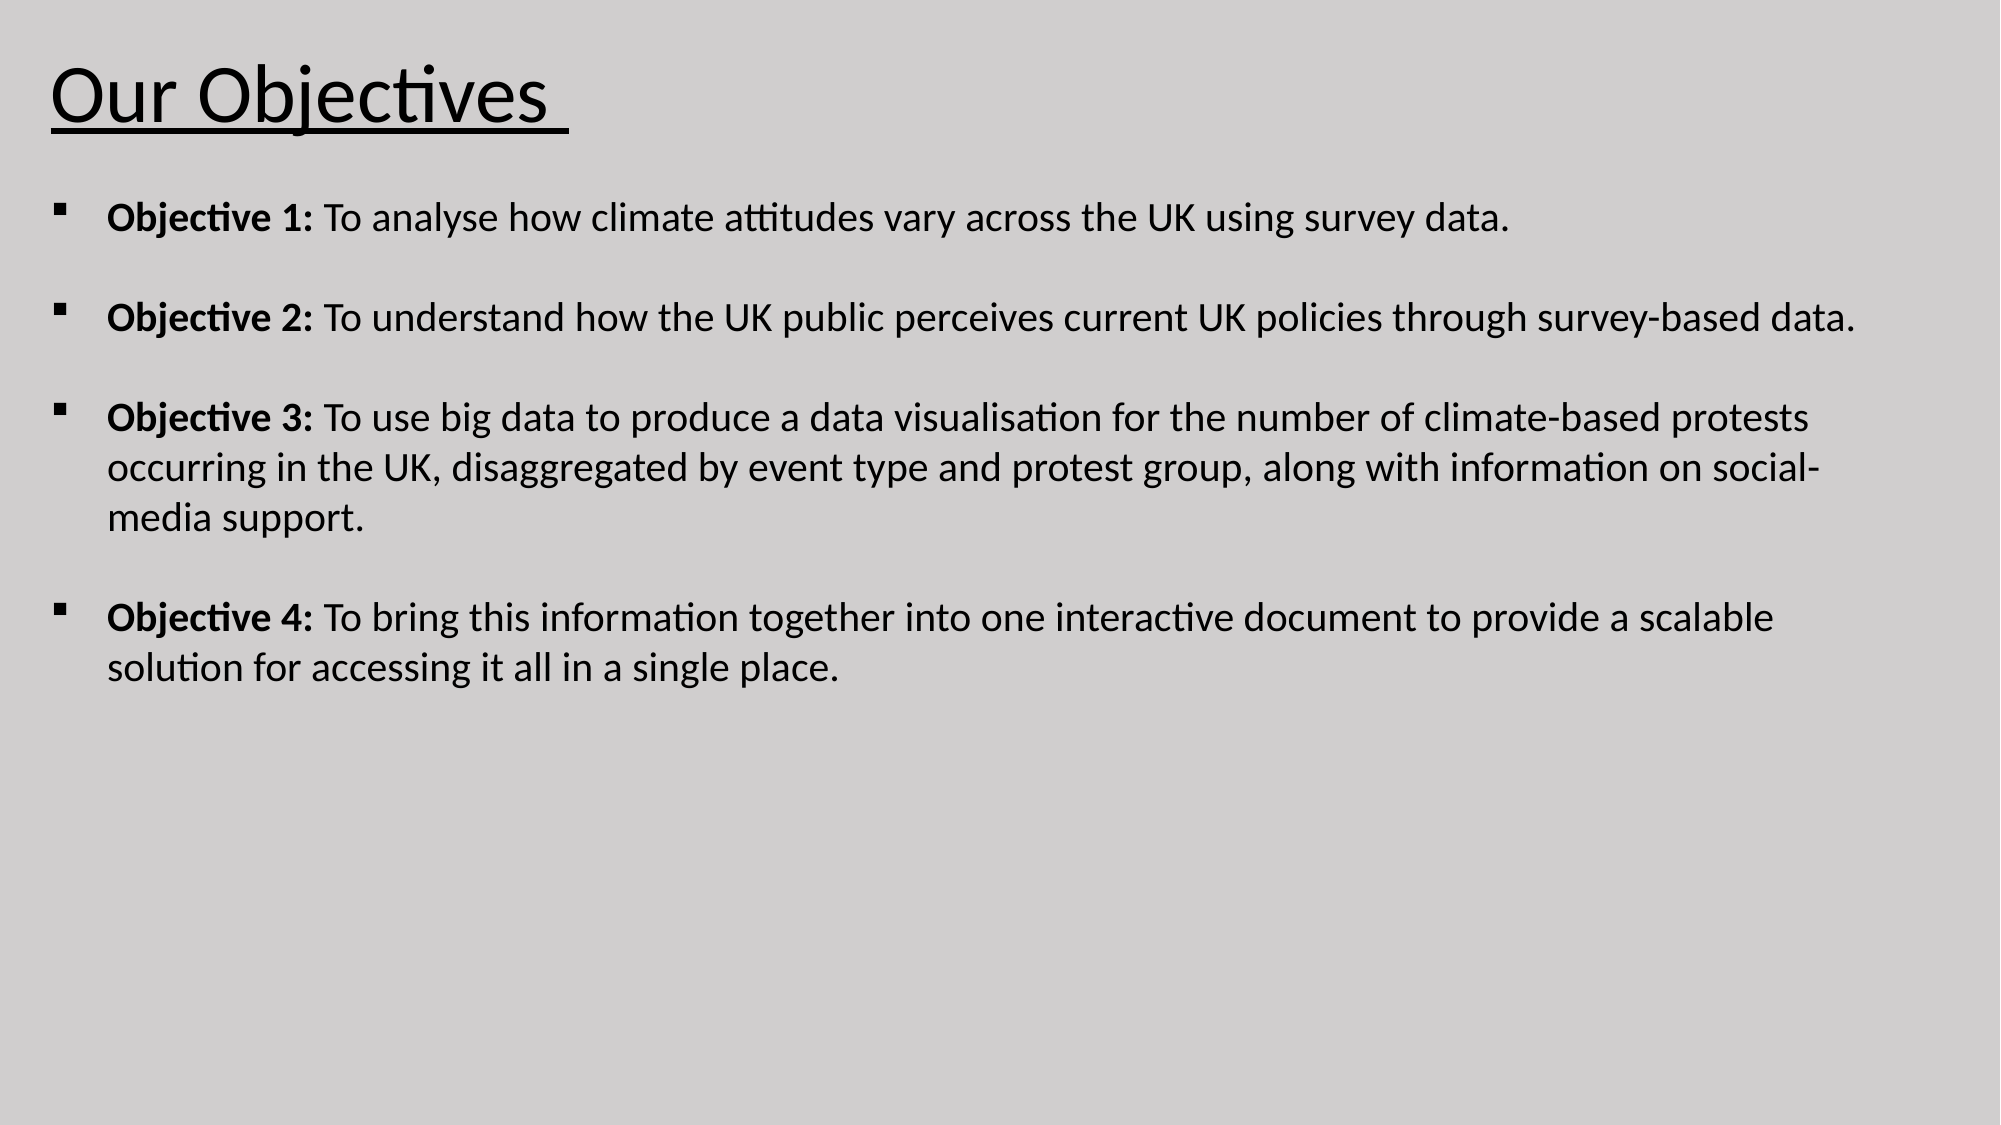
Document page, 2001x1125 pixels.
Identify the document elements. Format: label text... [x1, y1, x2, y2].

text_box Our Objectives [35, 32, 607, 147]
text_box Objective 1: To analyse how climate attitudes vary across the UK using survey data. Objective 2: To understand how the UK public perceives current UK policies through survey-based data. Objective 3: To use big data to produce a data visualisation for the number of climate-based protests occurring in the UK, disaggregated by event type and protest group, along with information on social-media support. Objective 4: To bring this information together into one interactive document to provide a scalable solution for accessing it all in a single place. [35, 181, 1932, 697]
